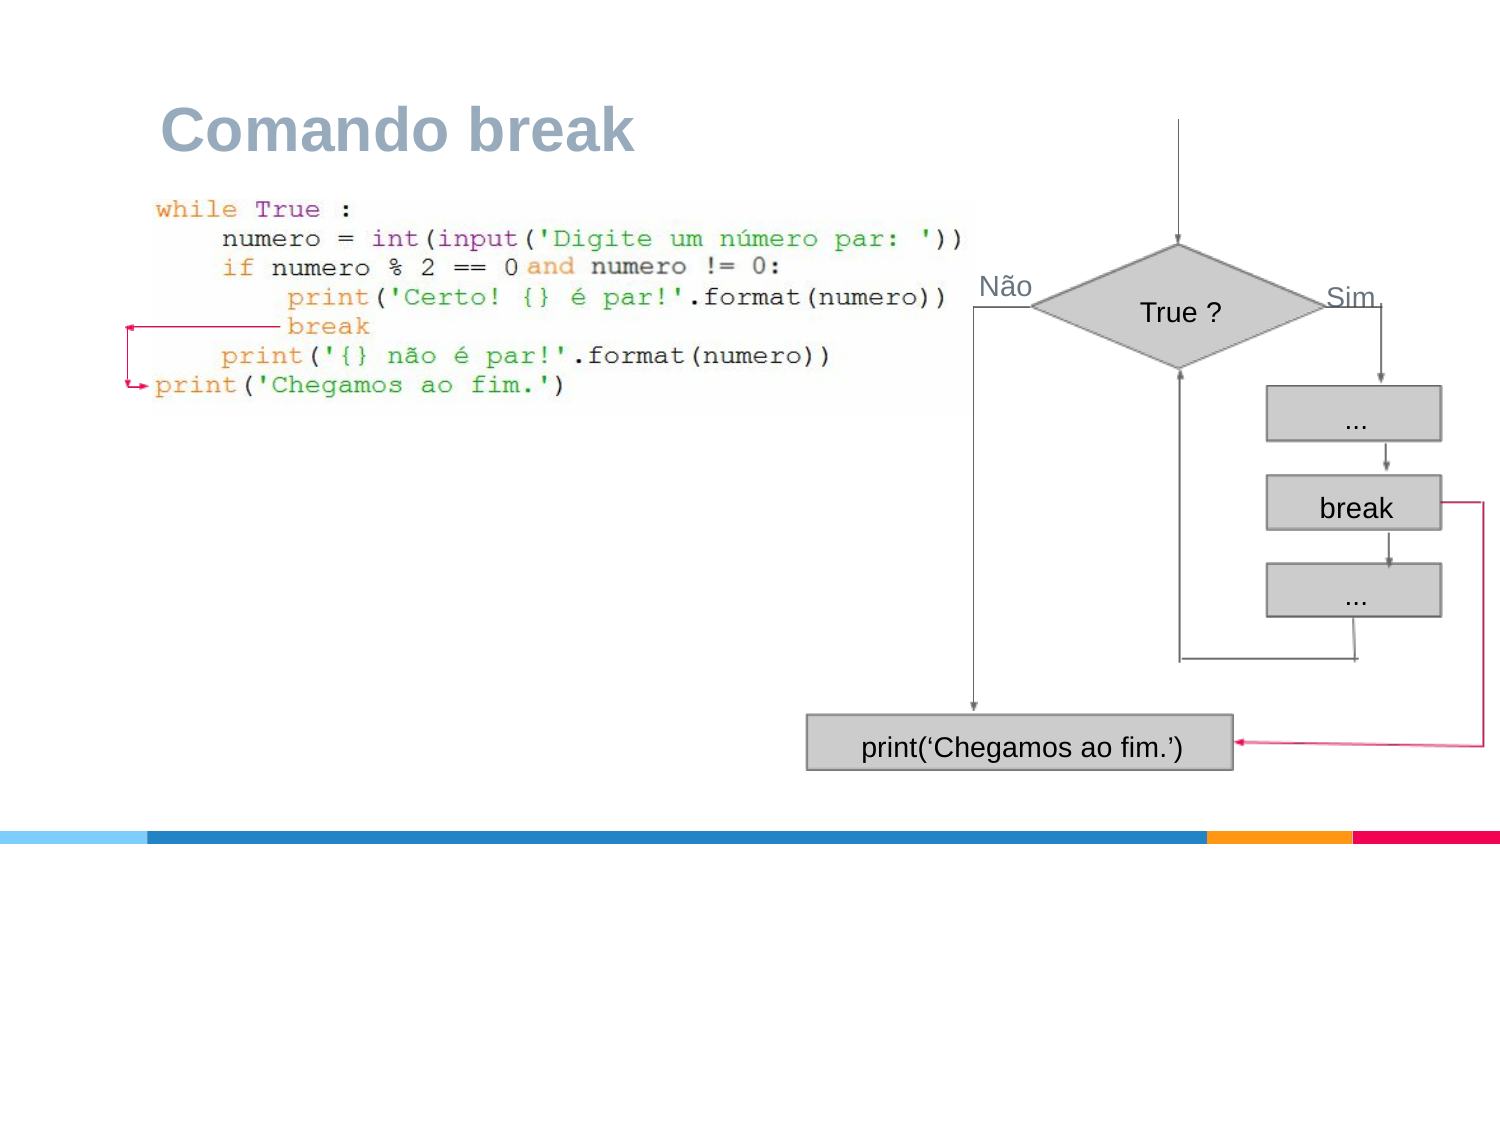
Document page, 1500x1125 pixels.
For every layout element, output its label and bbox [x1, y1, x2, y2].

picture [0, 0, 1500, 844]
